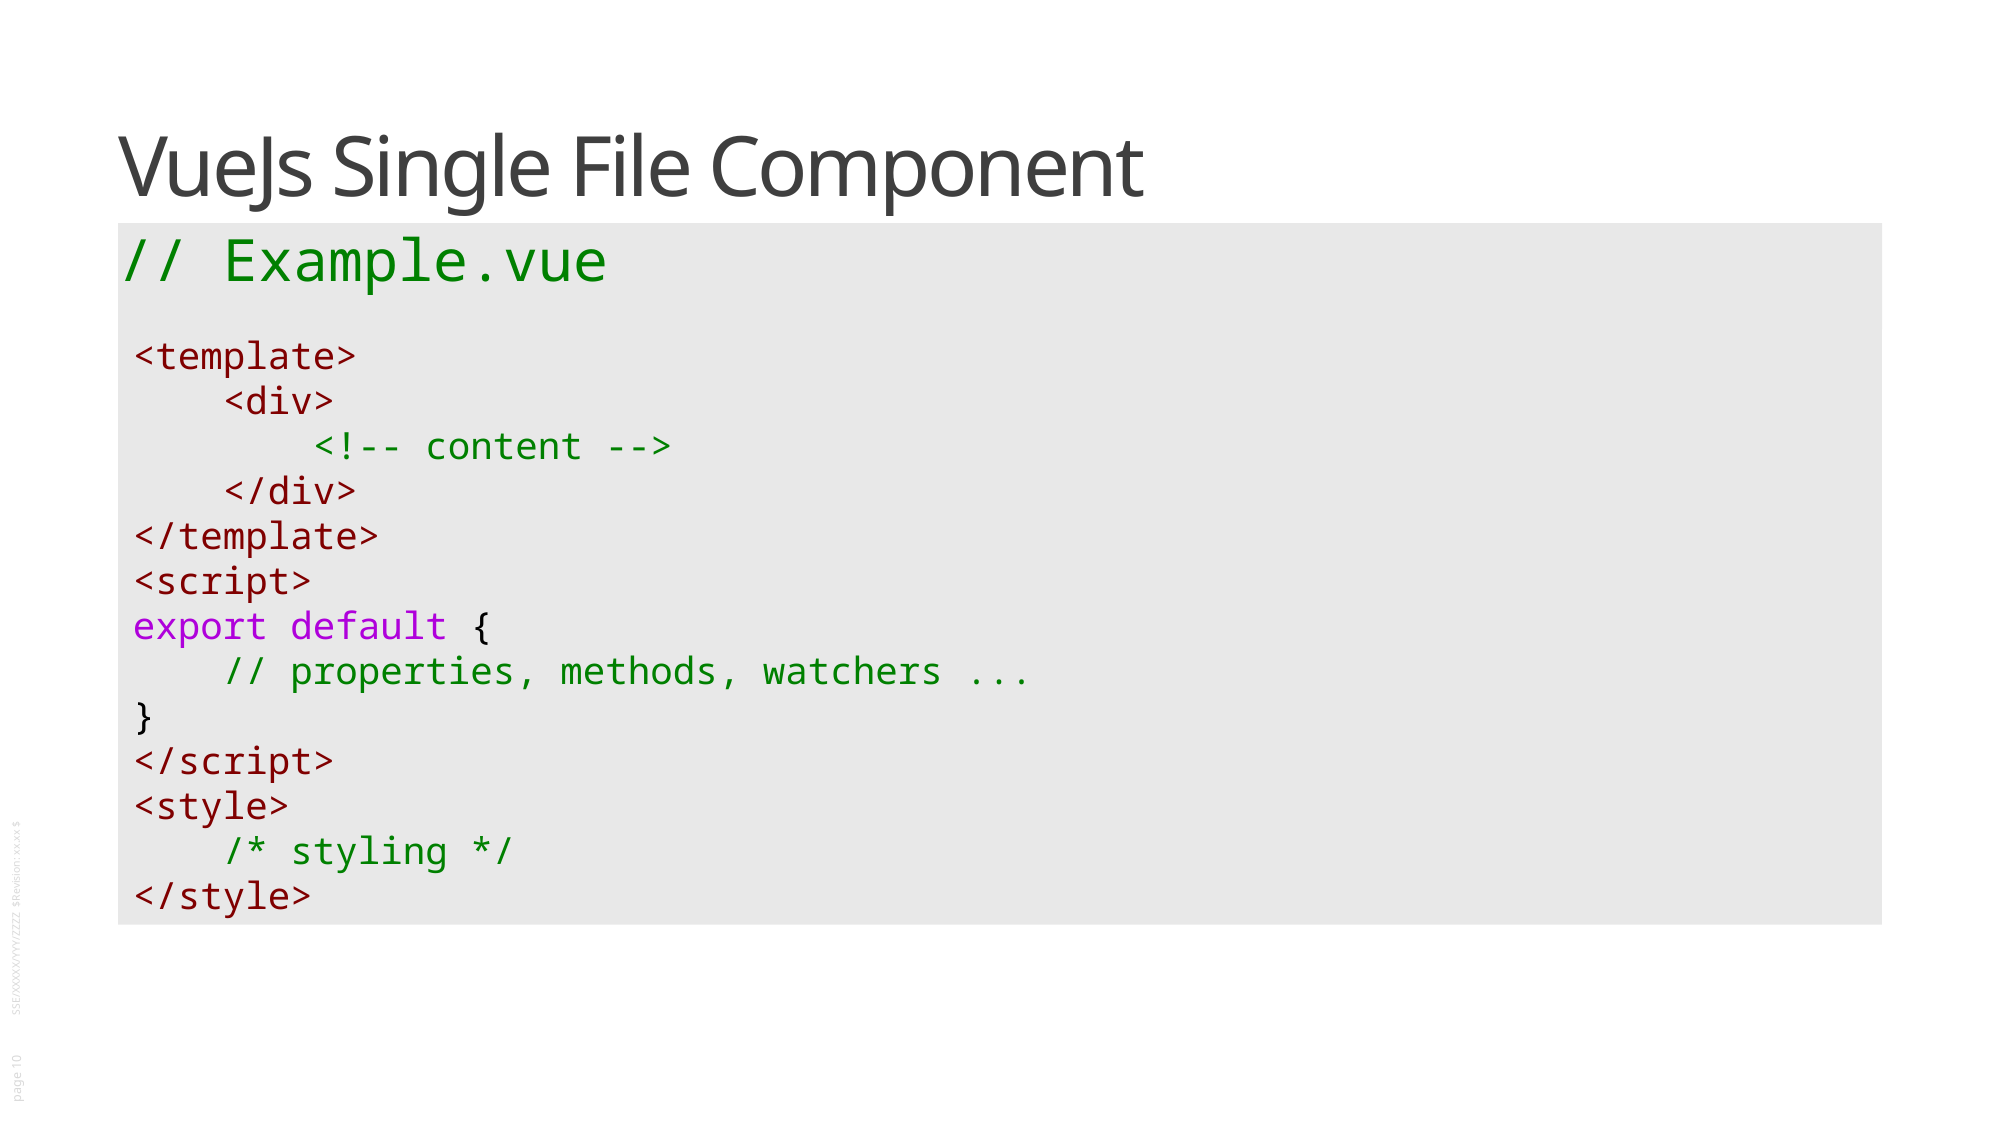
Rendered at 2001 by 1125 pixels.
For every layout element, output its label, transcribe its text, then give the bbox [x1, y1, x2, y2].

title VueJs Single File Component [118, 113, 1883, 220]
text_box <template> <div> <!-- content --> </div> </template> <script> export default { // properties, methods, watchers ... } </script> <style> /* styling */ </style> [118, 324, 1882, 925]
list // Example.vue [118, 223, 1883, 330]
